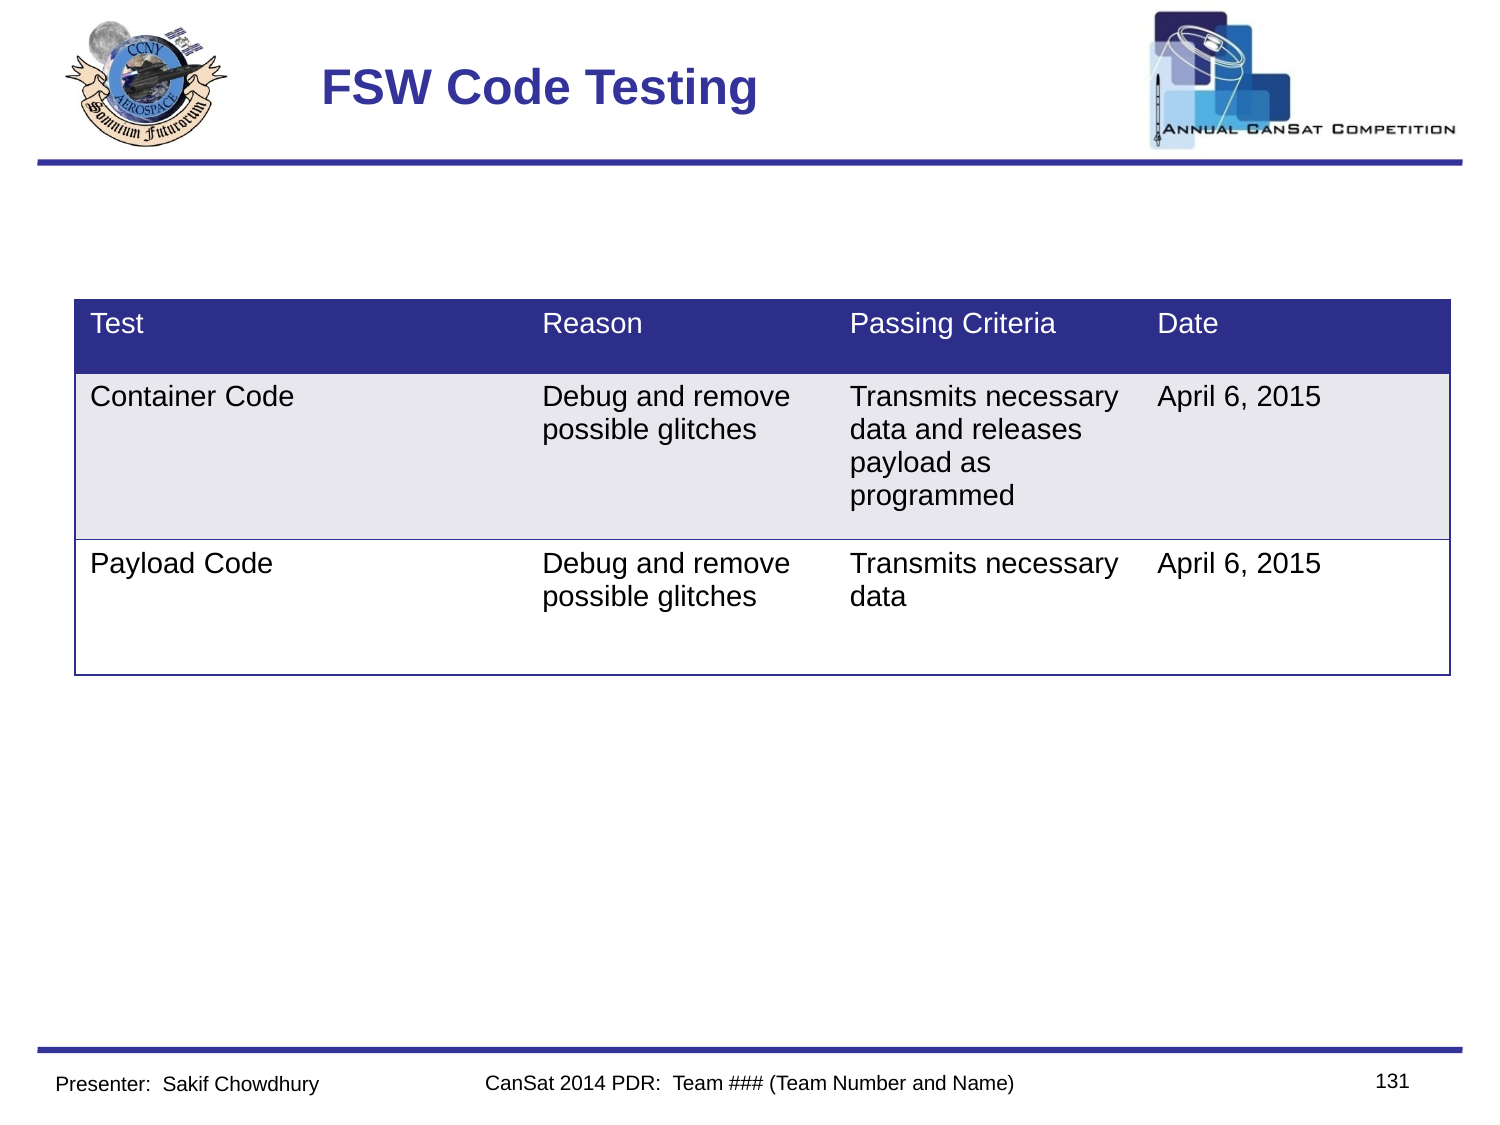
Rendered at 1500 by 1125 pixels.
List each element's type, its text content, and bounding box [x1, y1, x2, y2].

slide_number 131 [1312, 1059, 1425, 1100]
table_cell Debug and remove possible glitches [527, 374, 835, 539]
table_cell April 6, 2015 [1142, 540, 1449, 674]
table_header Date [1142, 301, 1449, 372]
picture [1142, 1, 1463, 157]
title FSW Code Testing [306, 15, 1194, 153]
table_cell Debug and remove possible glitches [527, 540, 835, 674]
table_cell Payload Code [76, 540, 527, 674]
picture [0, 8, 301, 160]
table_header Test [76, 301, 527, 372]
footer CanSat 2014 PDR: Team ### (Team Number and Name) [450, 1062, 1050, 1103]
table_cell Transmits necessary data [835, 540, 1142, 674]
table_header Reason [527, 301, 835, 372]
table_header Passing Criteria [835, 301, 1142, 372]
table_cell Transmits necessary data and releases payload as programmed [835, 374, 1142, 539]
table_cell April 6, 2015 [1142, 374, 1449, 539]
table_cell Container Code [76, 374, 527, 539]
text_box Presenter: Sakif Chowdhury [40, 1063, 335, 1103]
